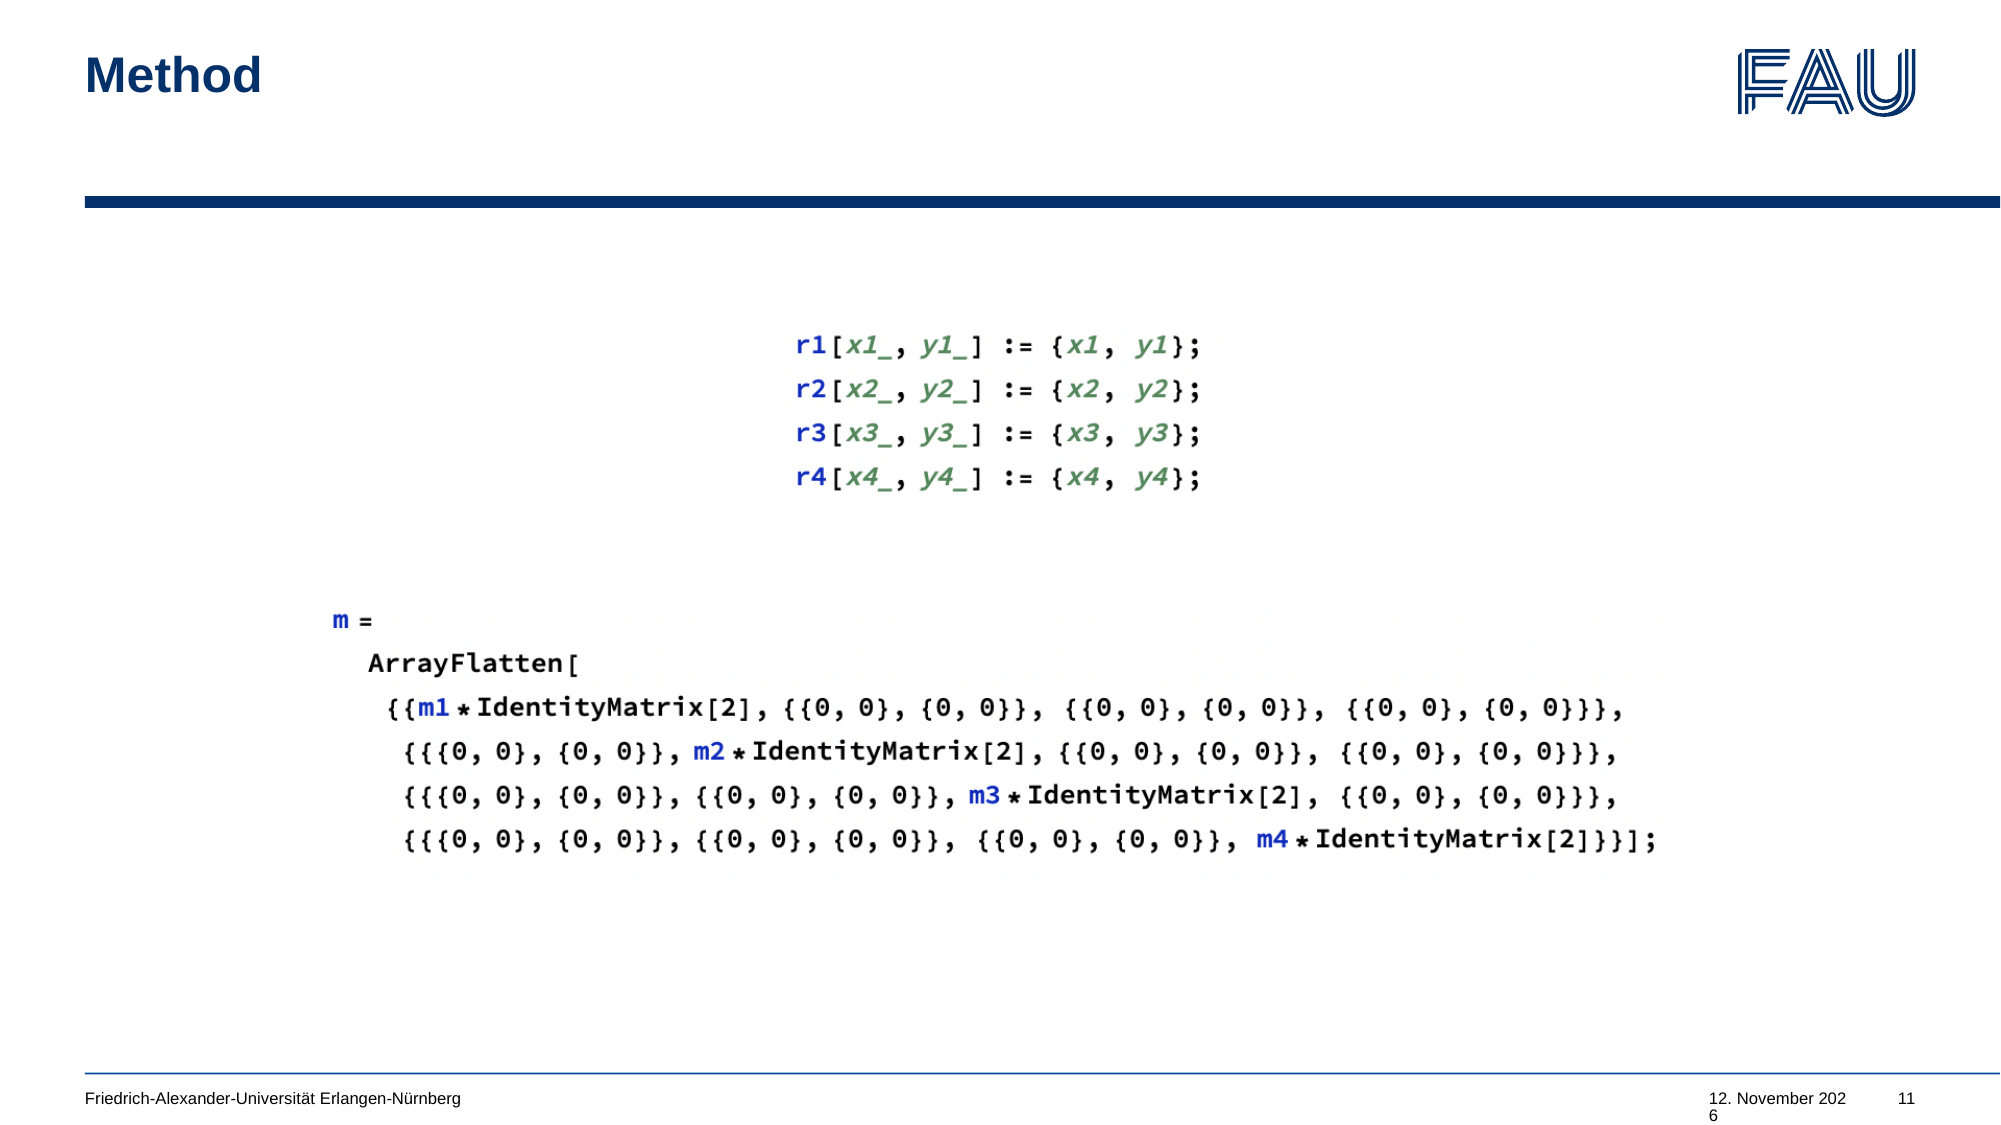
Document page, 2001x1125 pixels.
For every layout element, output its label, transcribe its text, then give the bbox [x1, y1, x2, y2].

slide_number 11 [1883, 1088, 1916, 1109]
picture [320, 603, 1680, 885]
title Method [85, 49, 1208, 104]
slide_number 5. Oktober 2022 [1708, 1088, 1849, 1109]
footer Friedrich-Alexander-Universität Erlangen-Nürnberg [85, 1088, 983, 1109]
picture [778, 324, 1222, 502]
